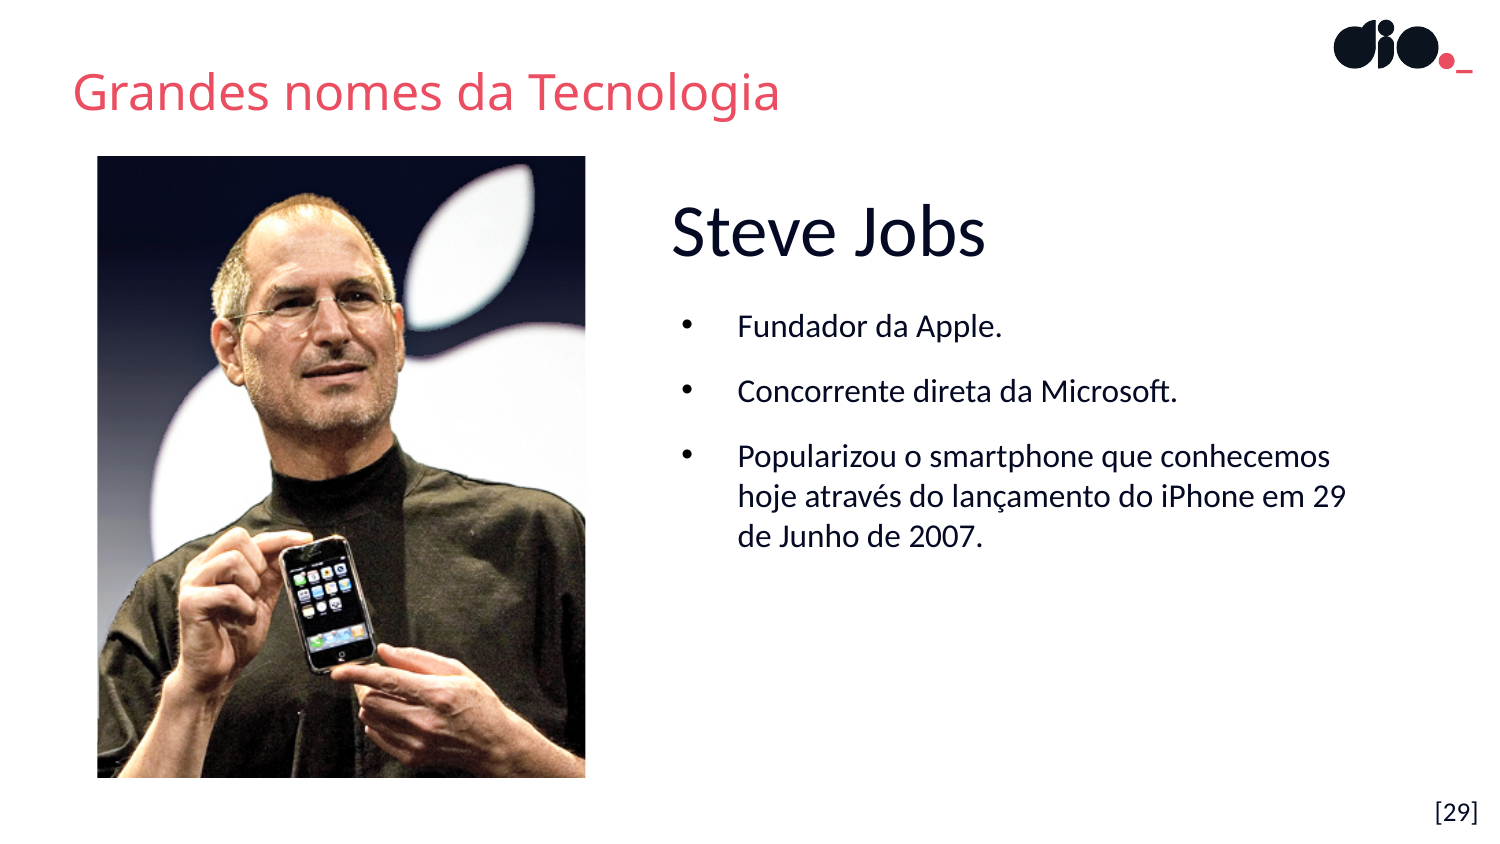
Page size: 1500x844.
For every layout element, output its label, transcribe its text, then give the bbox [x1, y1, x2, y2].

picture [97, 156, 586, 778]
text_box Grandes nomes da Tecnologia [57, 45, 1273, 126]
picture [1333, 19, 1473, 74]
slide_number [29] [1403, 779, 1494, 844]
text_box Steve Jobs [644, 156, 1445, 297]
text_box Fundador da Apple. Concorrente direta da Microsoft. Popularizou o smartphone que conhecemos hoje através do lançamento do iPhone em 29 de Junho de 2007. [653, 327, 1389, 595]
